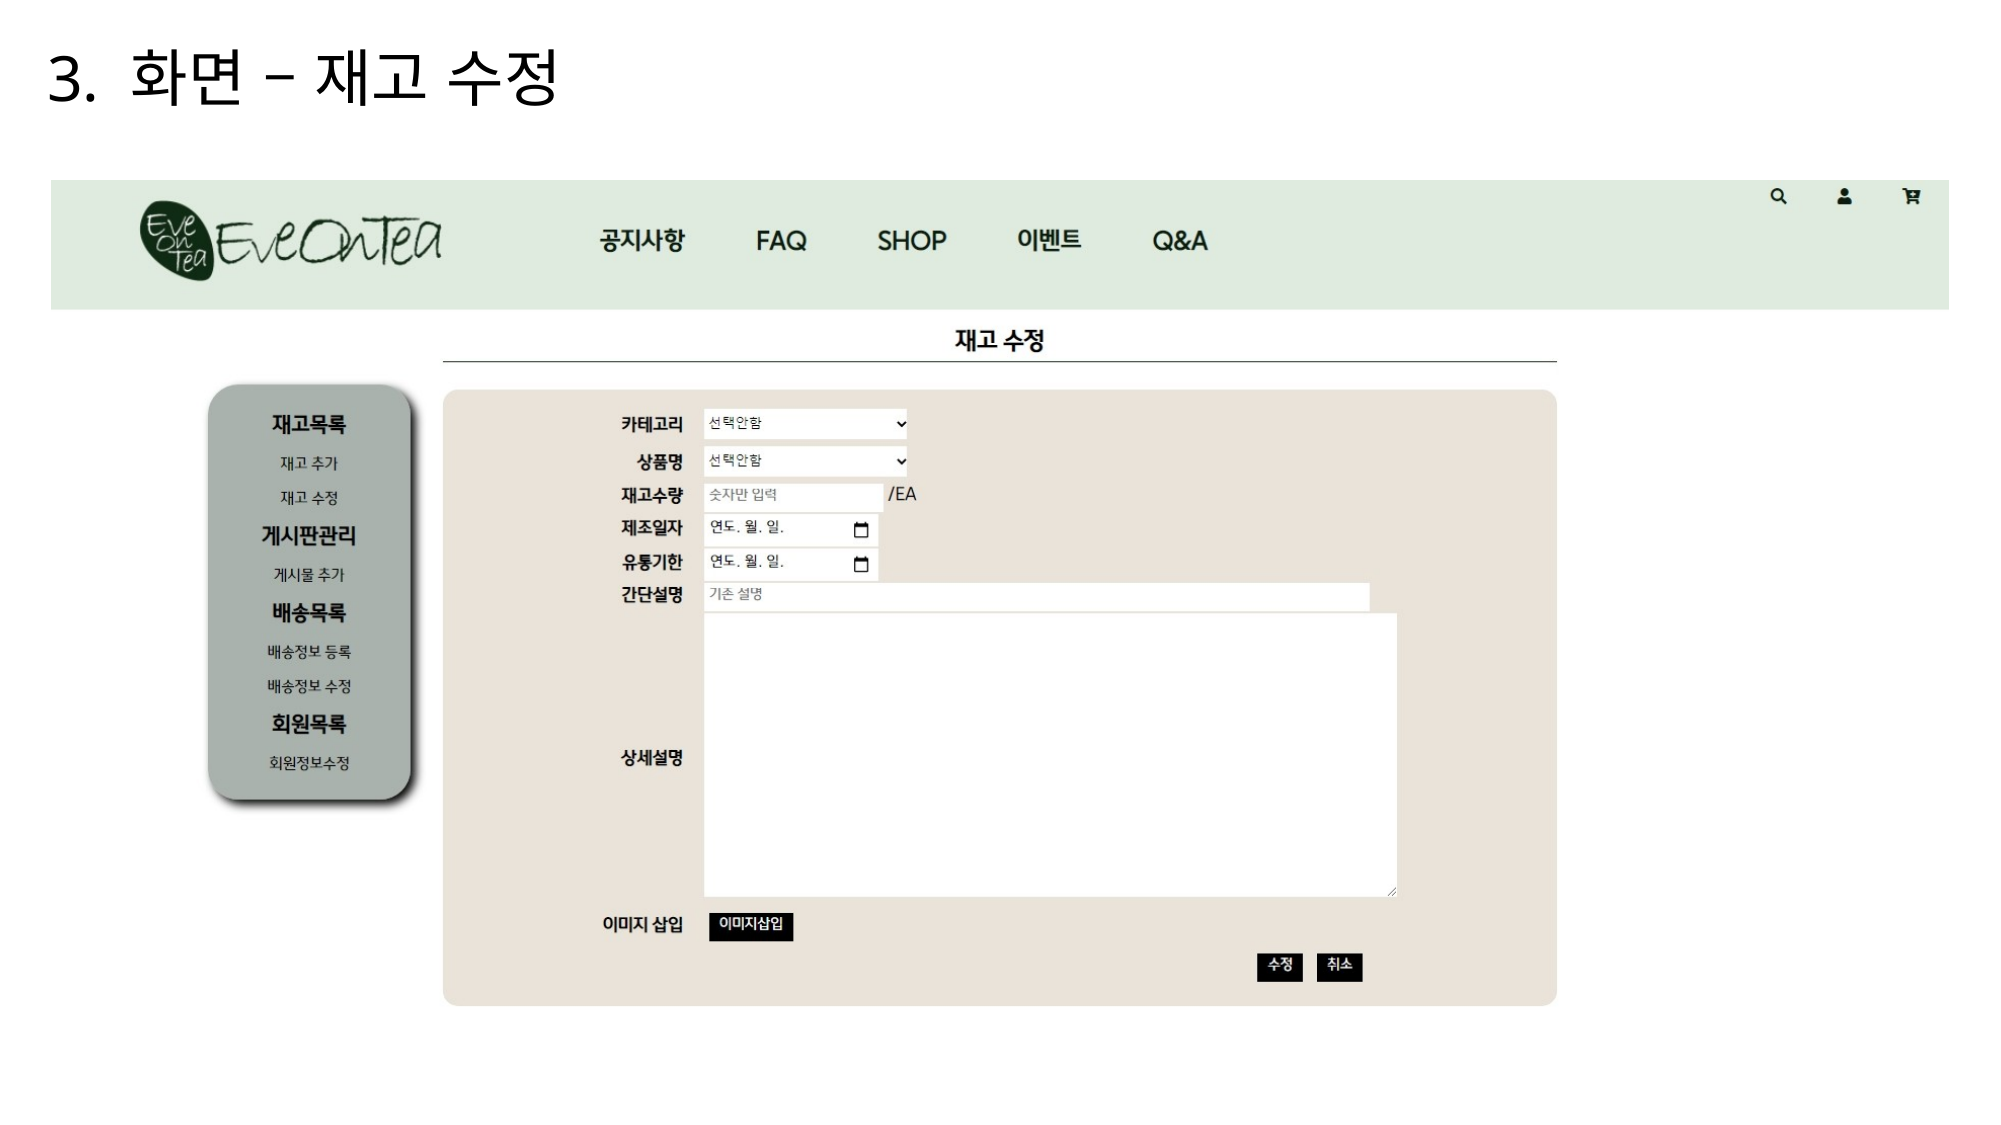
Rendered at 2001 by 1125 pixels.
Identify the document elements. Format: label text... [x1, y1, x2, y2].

title 3. 화면 – 재고 수정 [32, 35, 1105, 127]
picture [51, 180, 1949, 1078]
